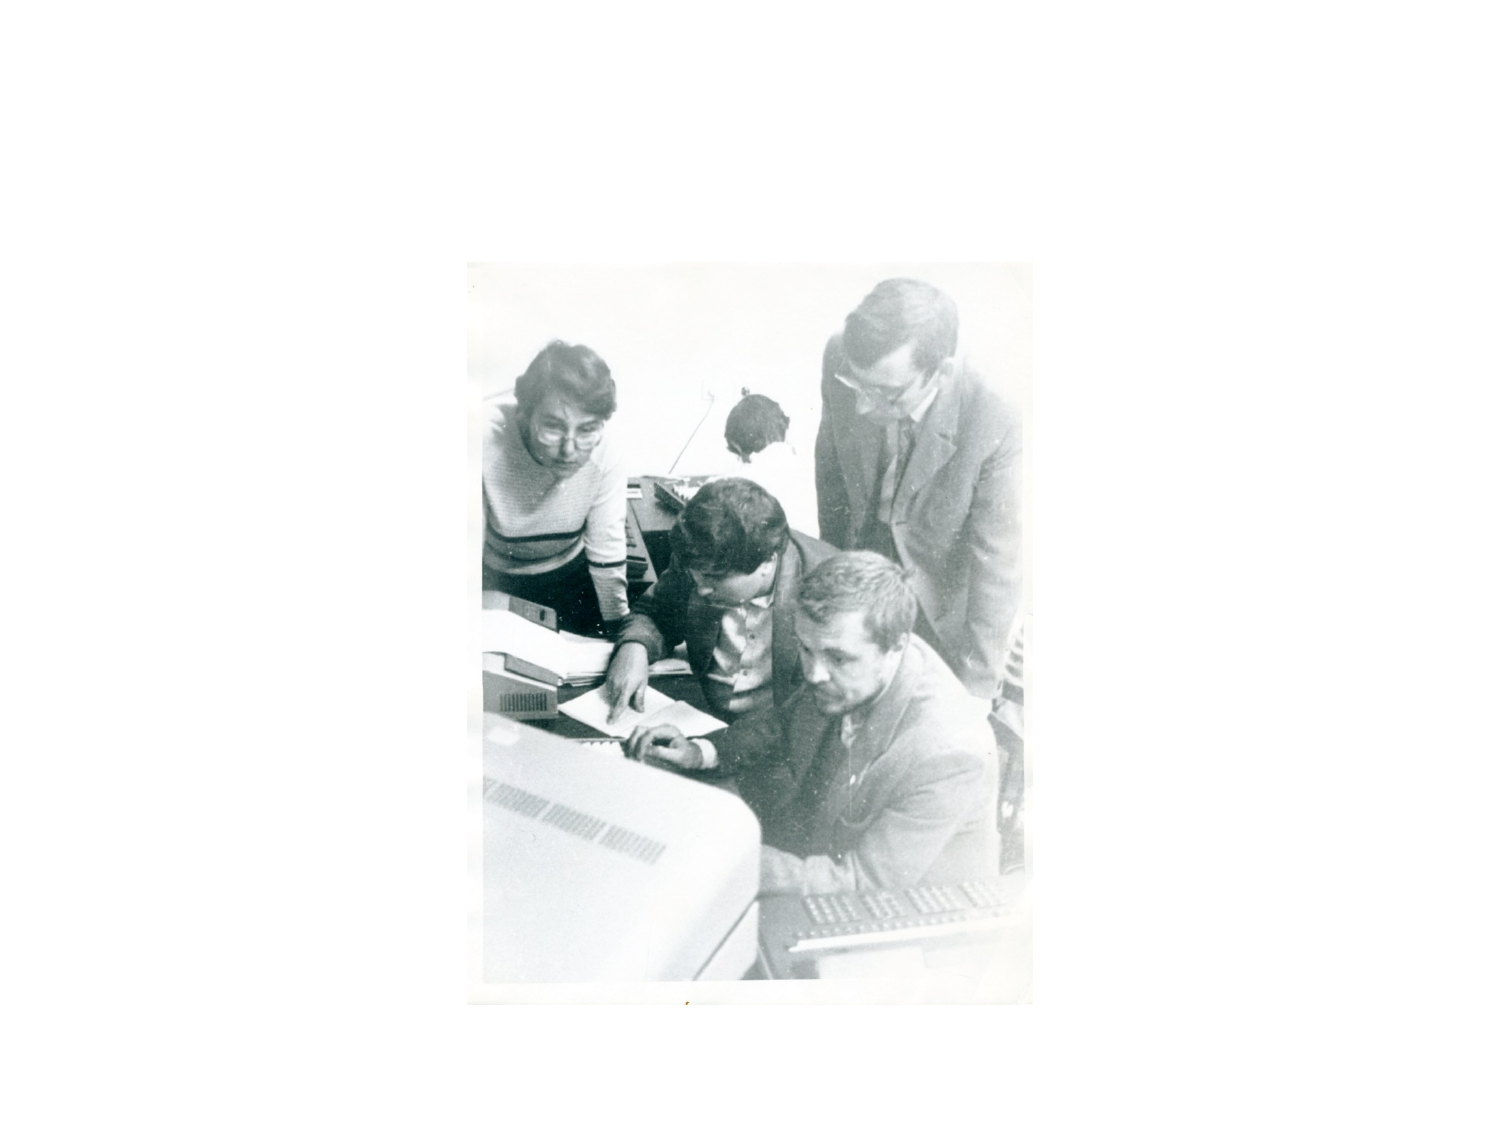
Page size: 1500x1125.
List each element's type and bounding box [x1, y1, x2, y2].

list [467, 262, 1033, 1006]
